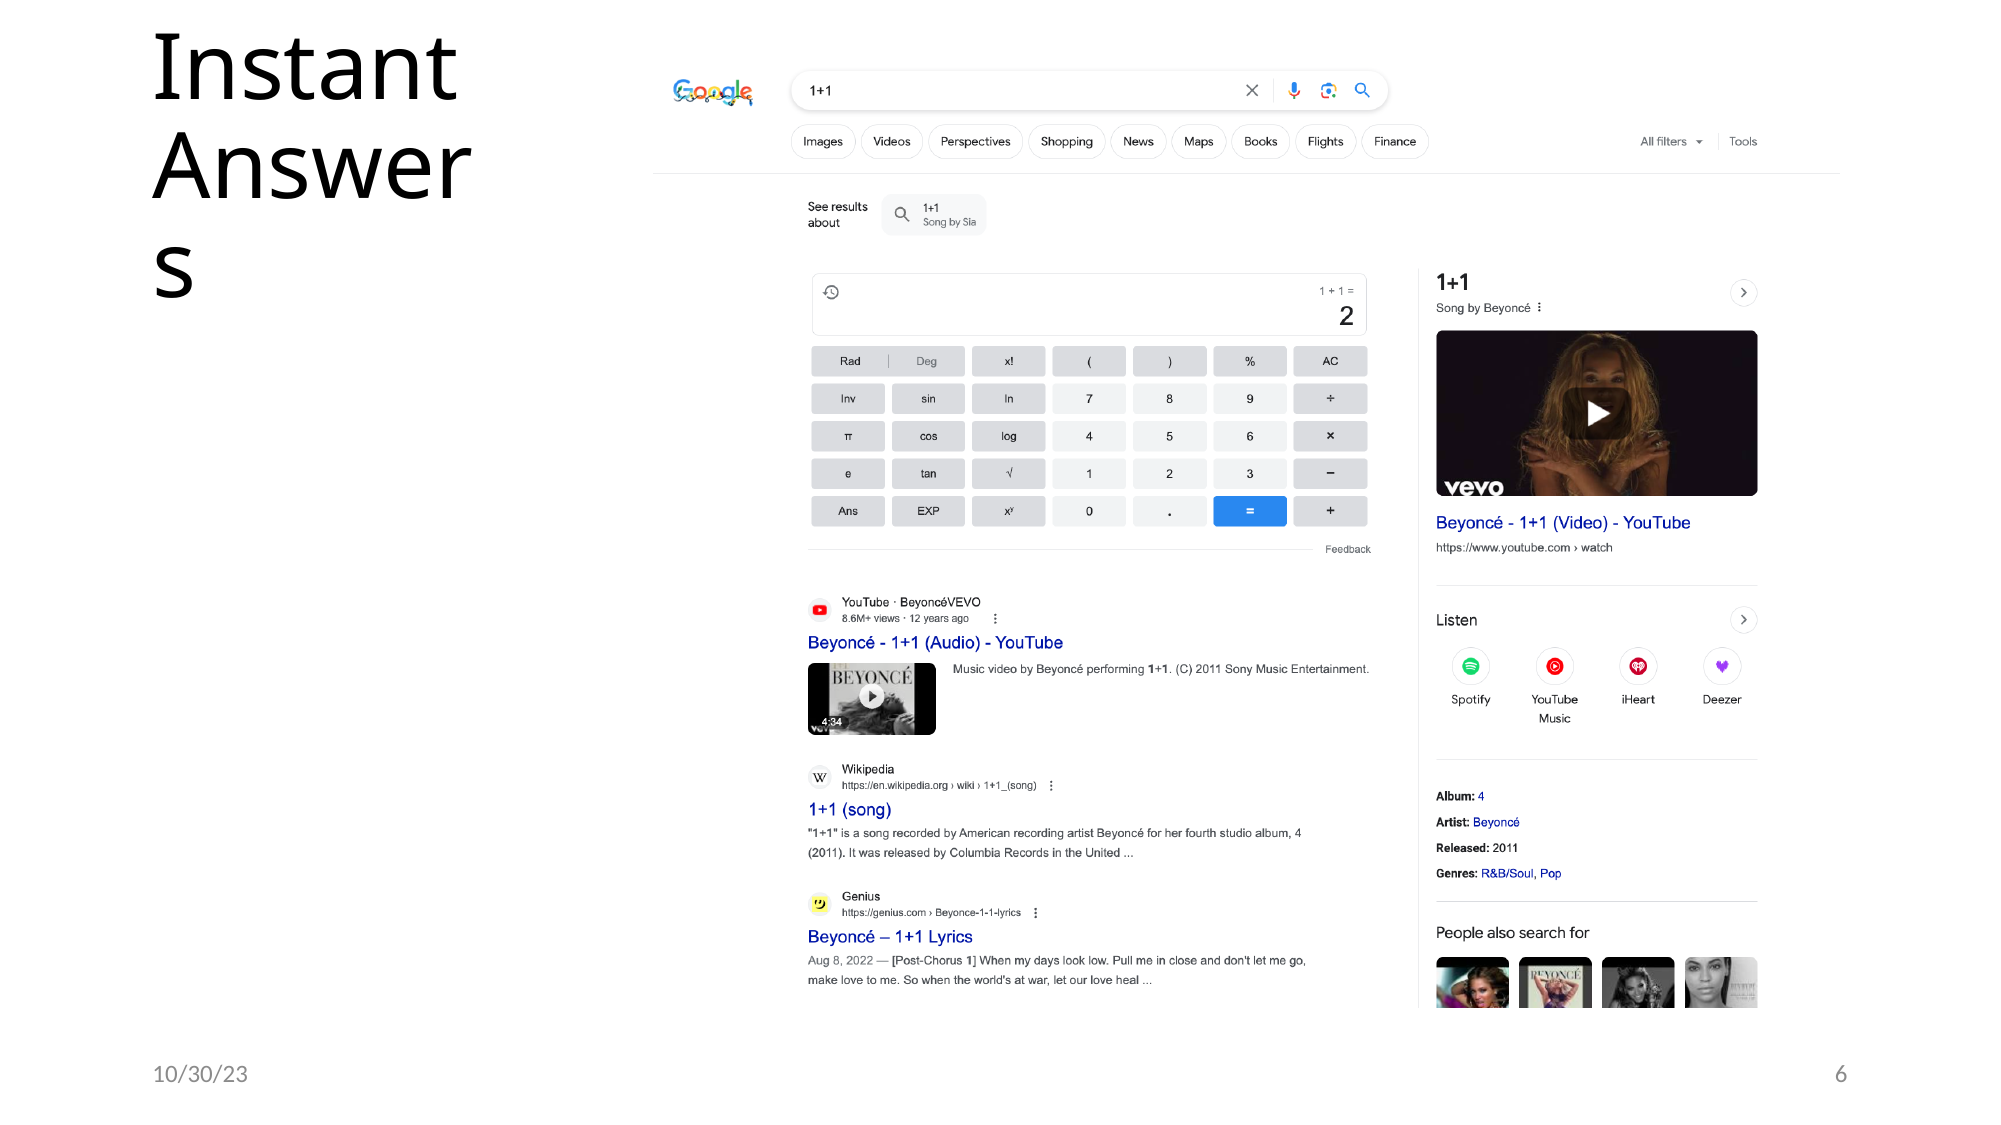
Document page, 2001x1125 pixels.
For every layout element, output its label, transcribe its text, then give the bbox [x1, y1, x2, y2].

slide_number 6 [1412, 1042, 1863, 1103]
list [653, 59, 1840, 1008]
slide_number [137, 1042, 588, 1103]
title Instant Answers [137, 59, 524, 278]
